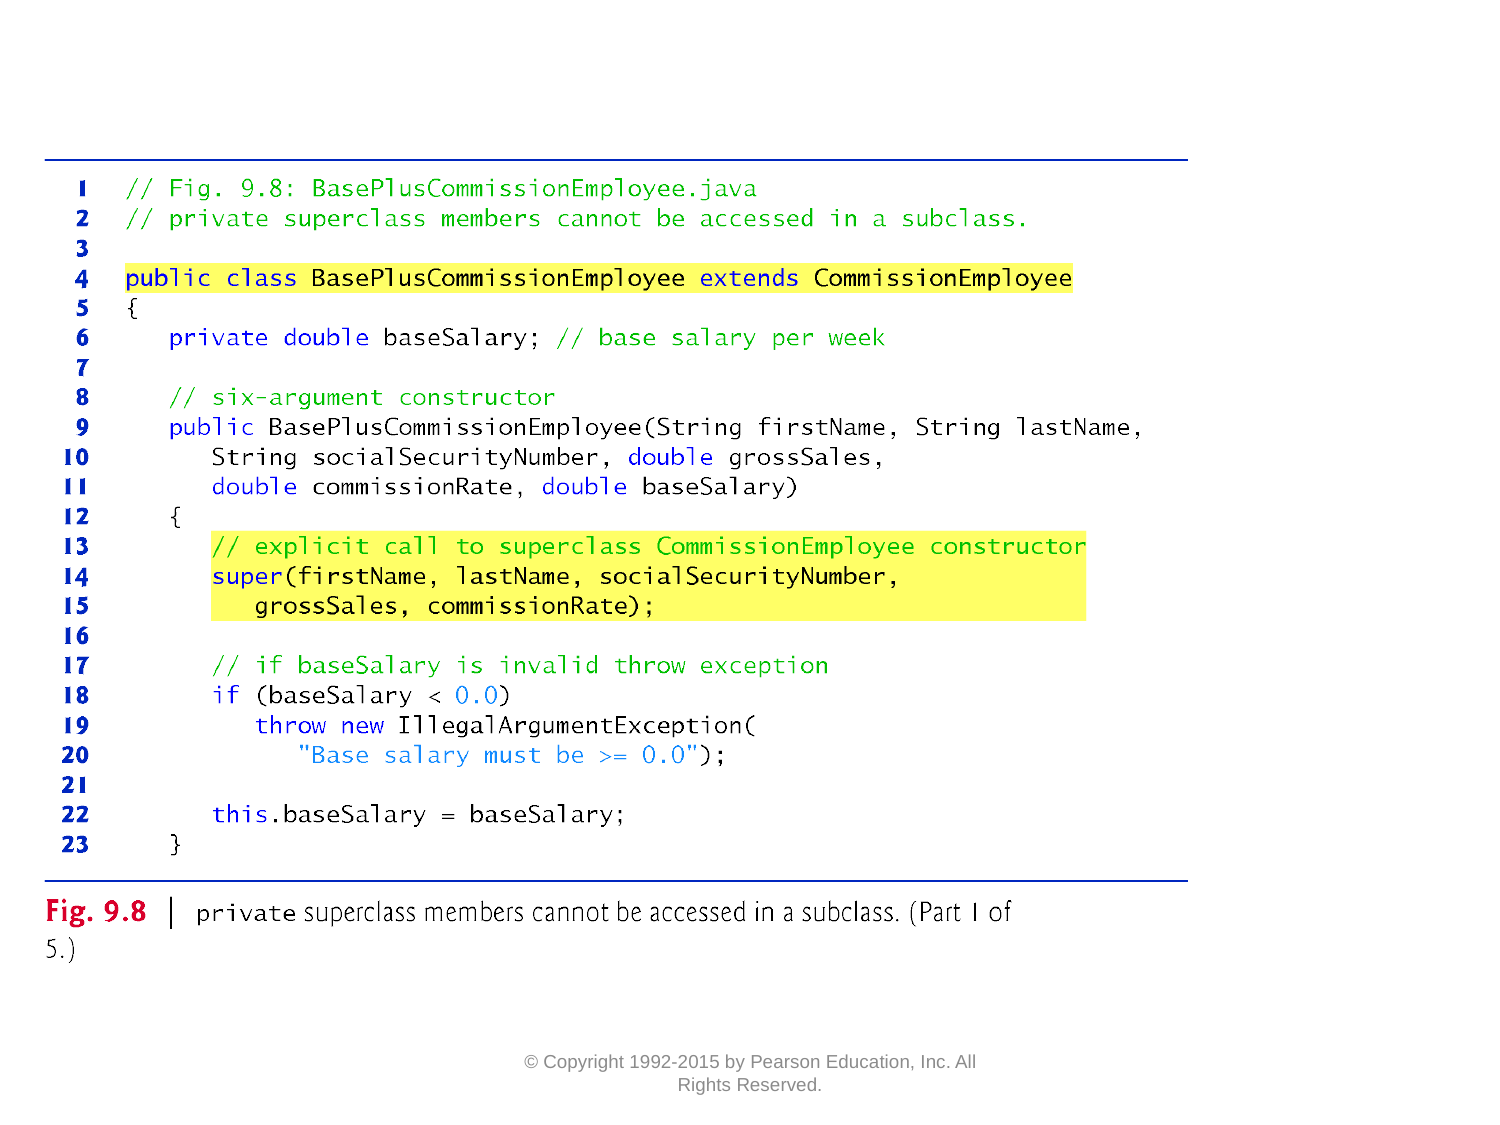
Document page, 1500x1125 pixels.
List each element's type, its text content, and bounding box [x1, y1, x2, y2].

footer © Copyright 1992-2015 by Pearson Education, Inc. All Rights Reserved. [496, 1042, 1004, 1103]
picture [0, 106, 1500, 1018]
